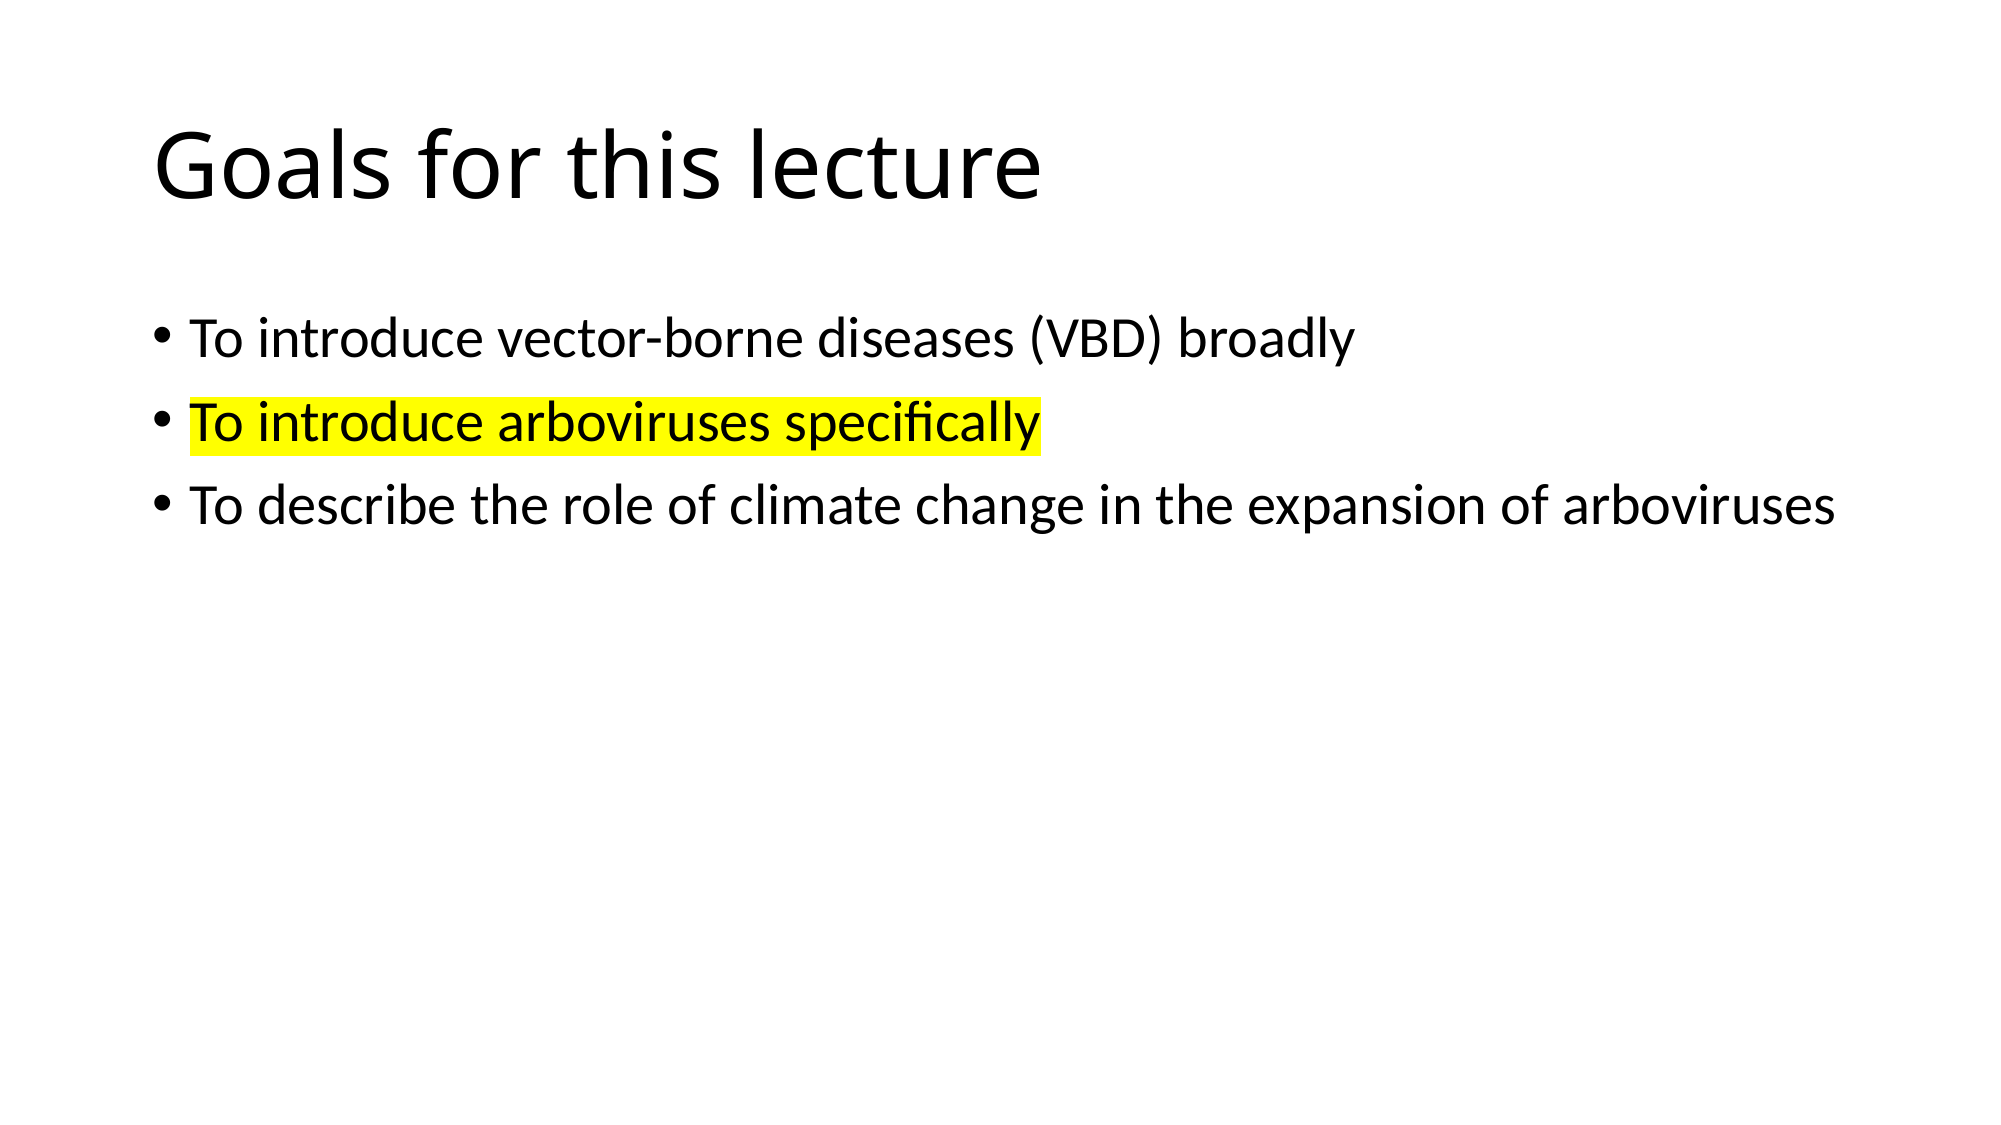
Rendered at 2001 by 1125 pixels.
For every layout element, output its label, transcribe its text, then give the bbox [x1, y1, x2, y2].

title Goals for this lecture [137, 59, 1863, 278]
list To introduce vector-borne diseases (VBD) broadly To introduce arboviruses specifically To describe the role of climate change in the expansion of arboviruses [137, 299, 1863, 1014]
